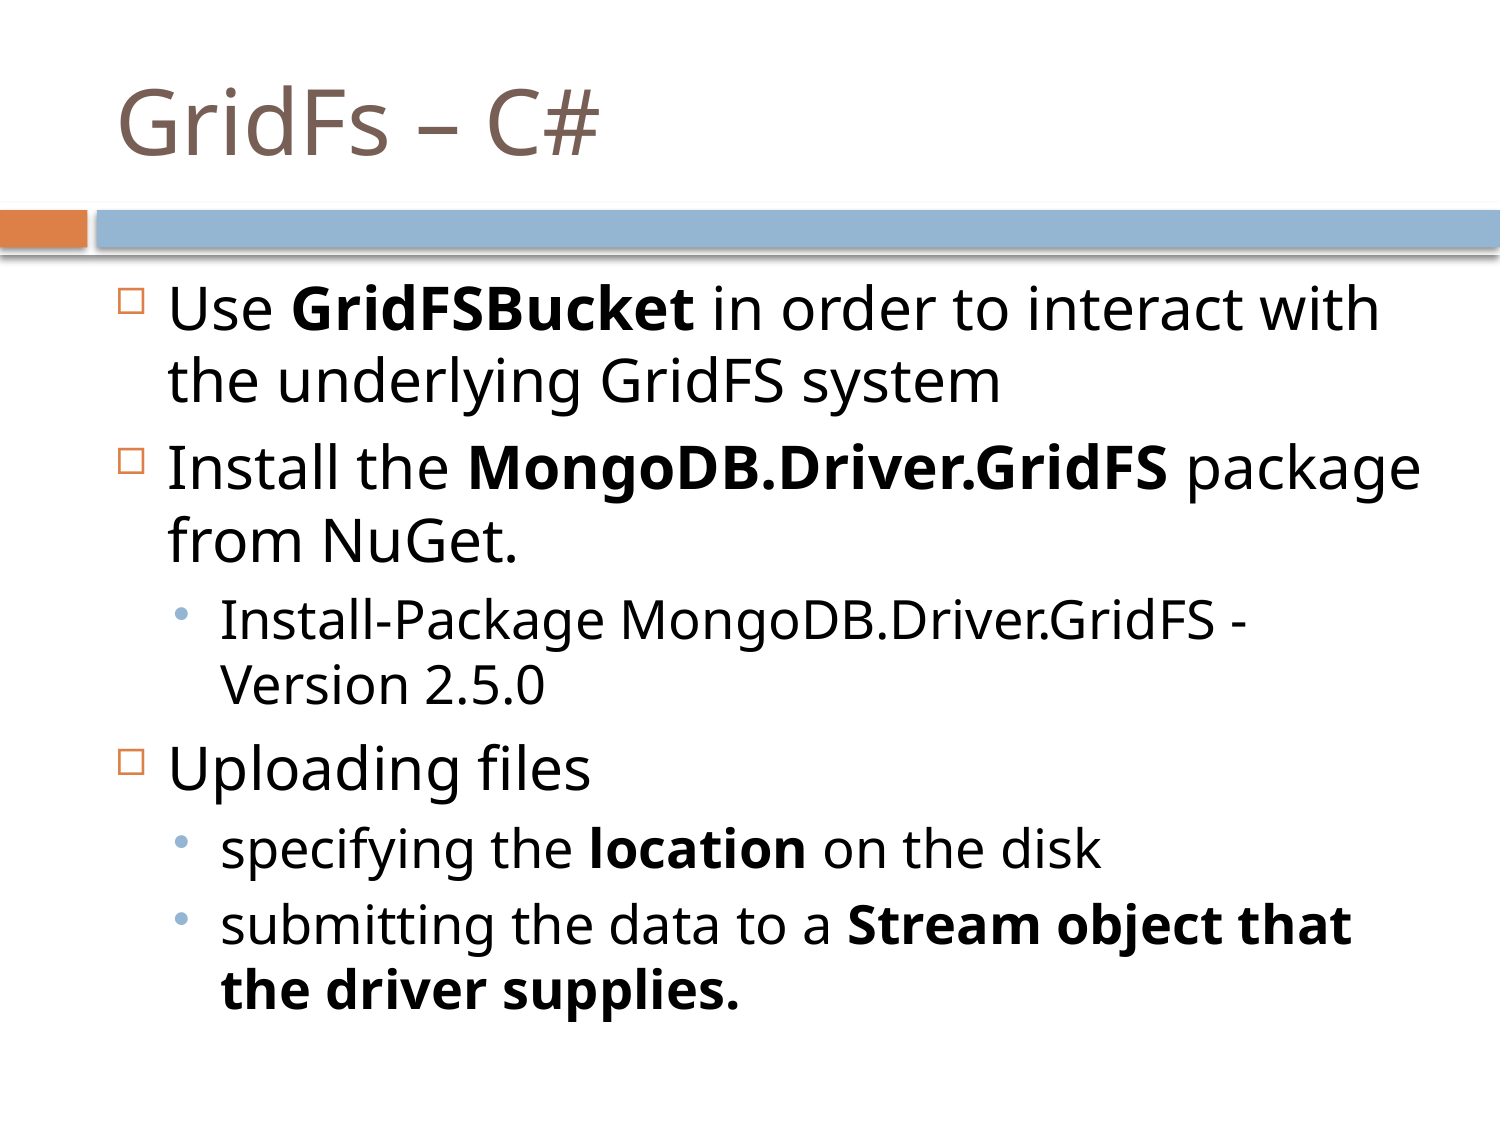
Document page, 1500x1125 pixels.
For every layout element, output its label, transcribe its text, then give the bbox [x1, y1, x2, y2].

title GridFs – C# [100, 37, 1438, 200]
list Use GridFSBucket in order to interact with the underlying GridFS system Install the MongoDB.Driver.GridFS package from NuGet. Install-Package MongoDB.Driver.GridFS -Version 2.5.0 Uploading files specifying the location on the disk submitting the data to a Stream object that the driver supplies. [100, 262, 1438, 1000]
